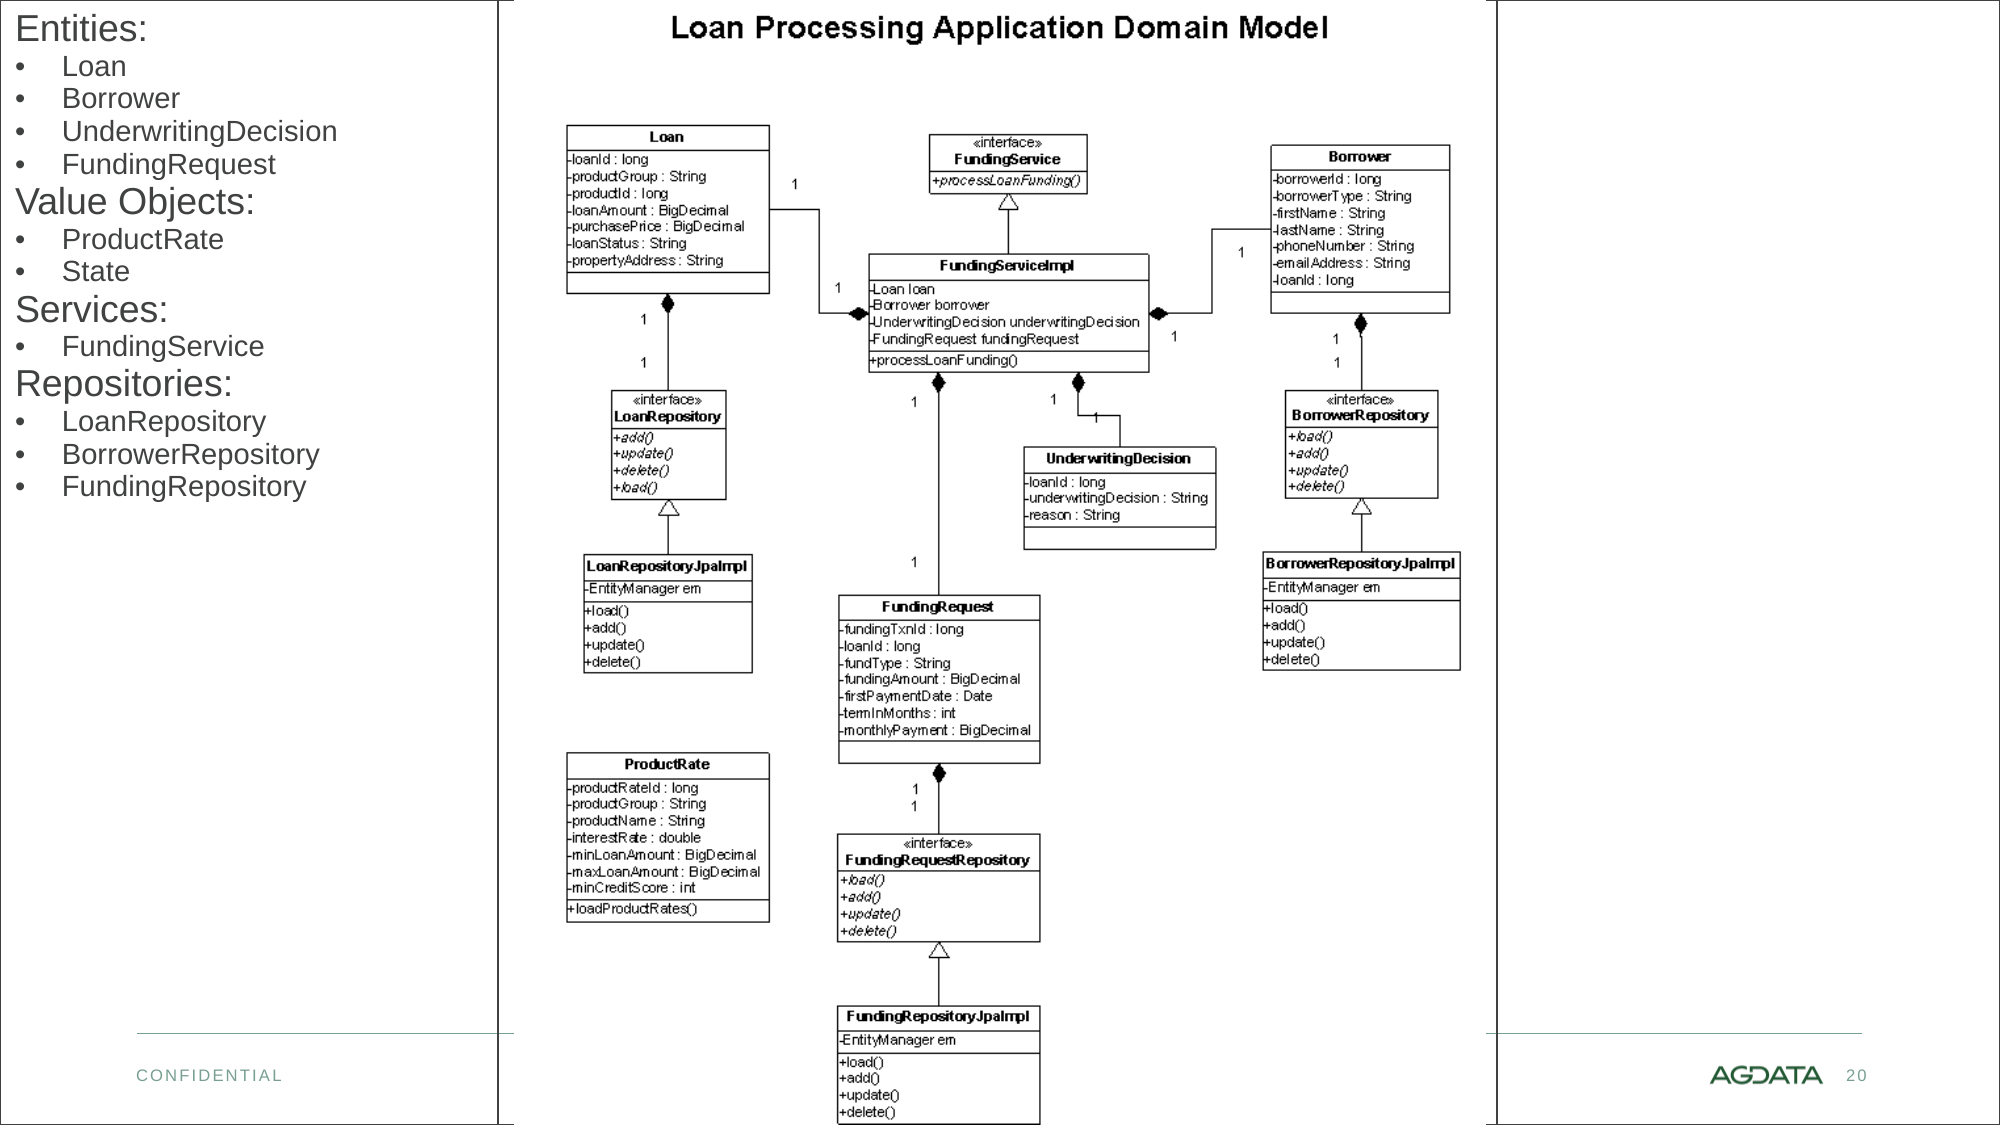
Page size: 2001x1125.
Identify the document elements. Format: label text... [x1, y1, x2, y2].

table_header [1498, 1, 1999, 1124]
table_header [499, 1, 514, 1124]
table_header [1486, 1, 1496, 1124]
picture [514, 0, 1486, 1125]
table_header Entities: Loan Borrower UnderwritingDecision FundingRequest Value Objects: ProductRate State Services: FundingService Repositories: LoanRepository BorrowerRepository FundingRepository [1, 1, 497, 1124]
